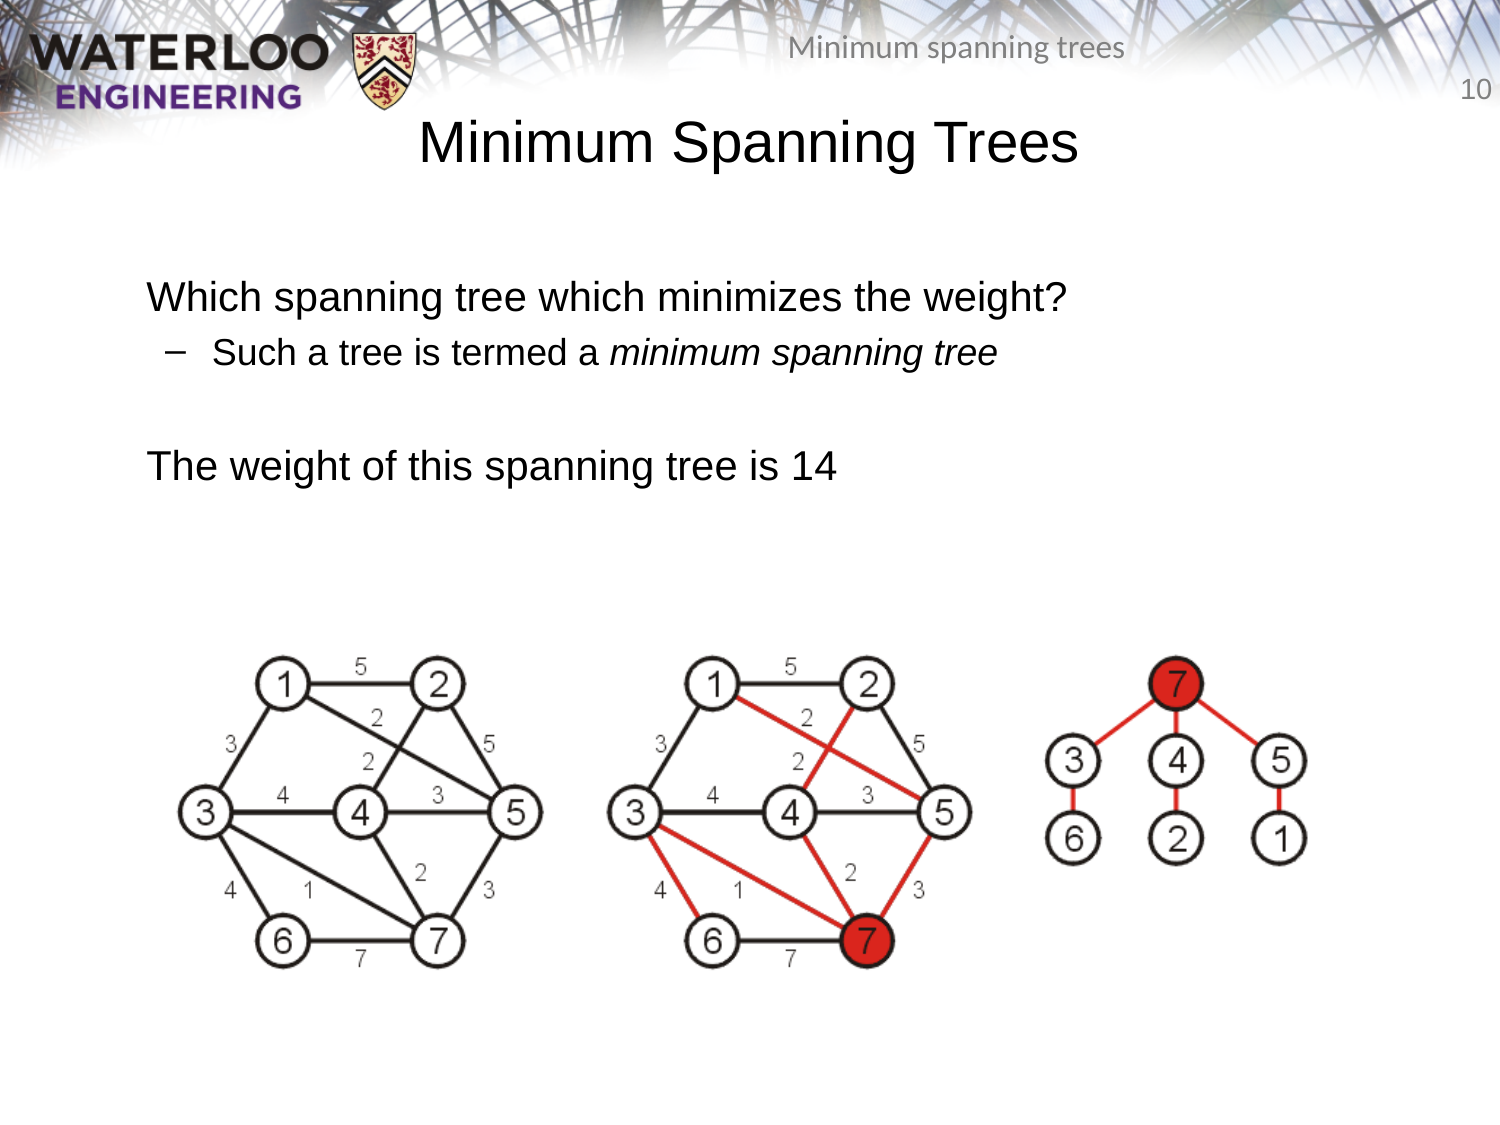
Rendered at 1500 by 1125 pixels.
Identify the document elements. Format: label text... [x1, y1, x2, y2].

list Which spanning tree which minimizes the weight? Such a tree is termed a minimum spanning tree The weight of this spanning tree is 14 [74, 262, 1426, 1006]
picture [0, 0, 1500, 1125]
title Minimum Spanning Trees [74, 44, 1426, 233]
